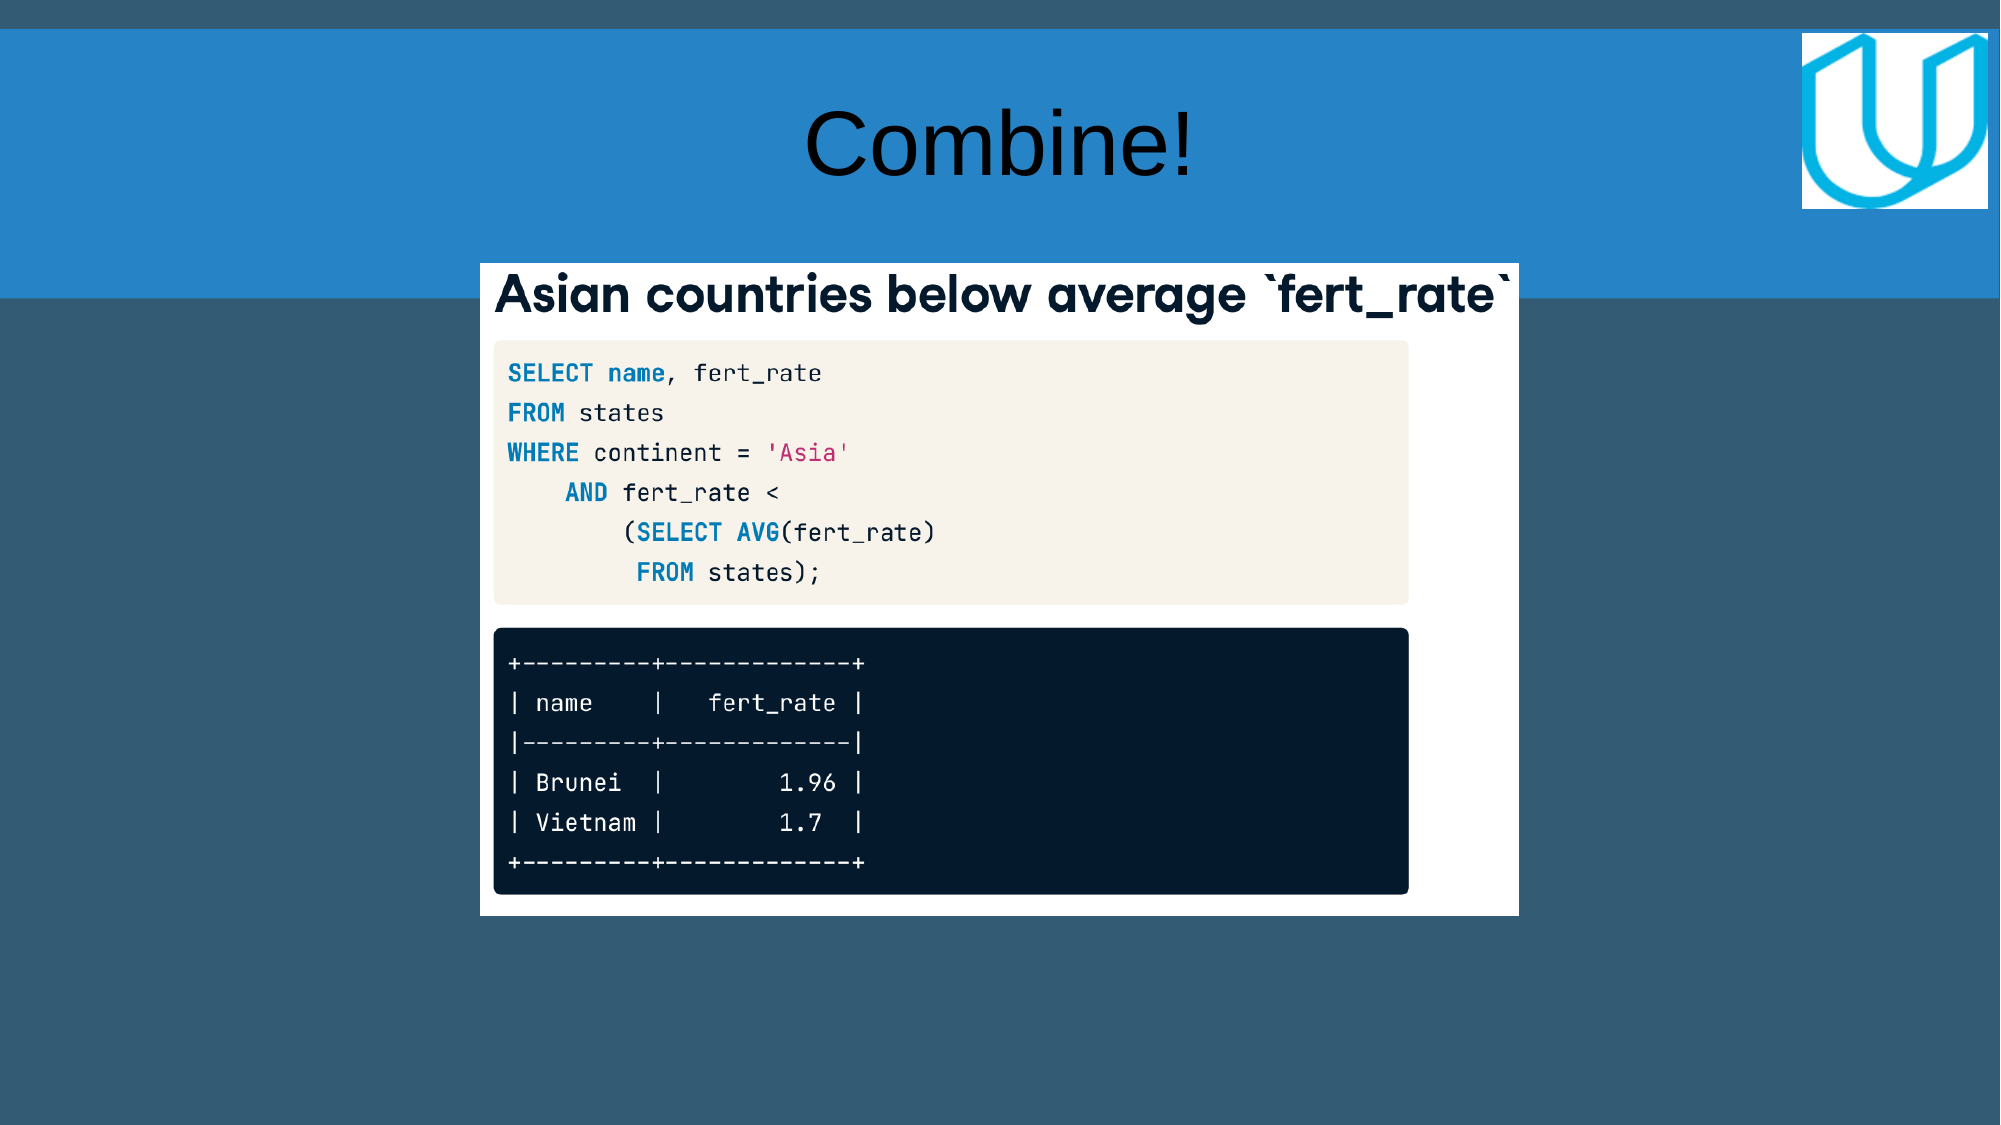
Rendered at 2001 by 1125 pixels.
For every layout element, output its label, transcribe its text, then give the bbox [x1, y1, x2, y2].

text_box Combine! [99, 44, 1900, 233]
picture [1900, 124, 1988, 209]
picture [1900, 175, 1911, 189]
picture [1802, 33, 1988, 167]
picture [1932, 48, 1973, 166]
picture [480, 262, 1519, 916]
